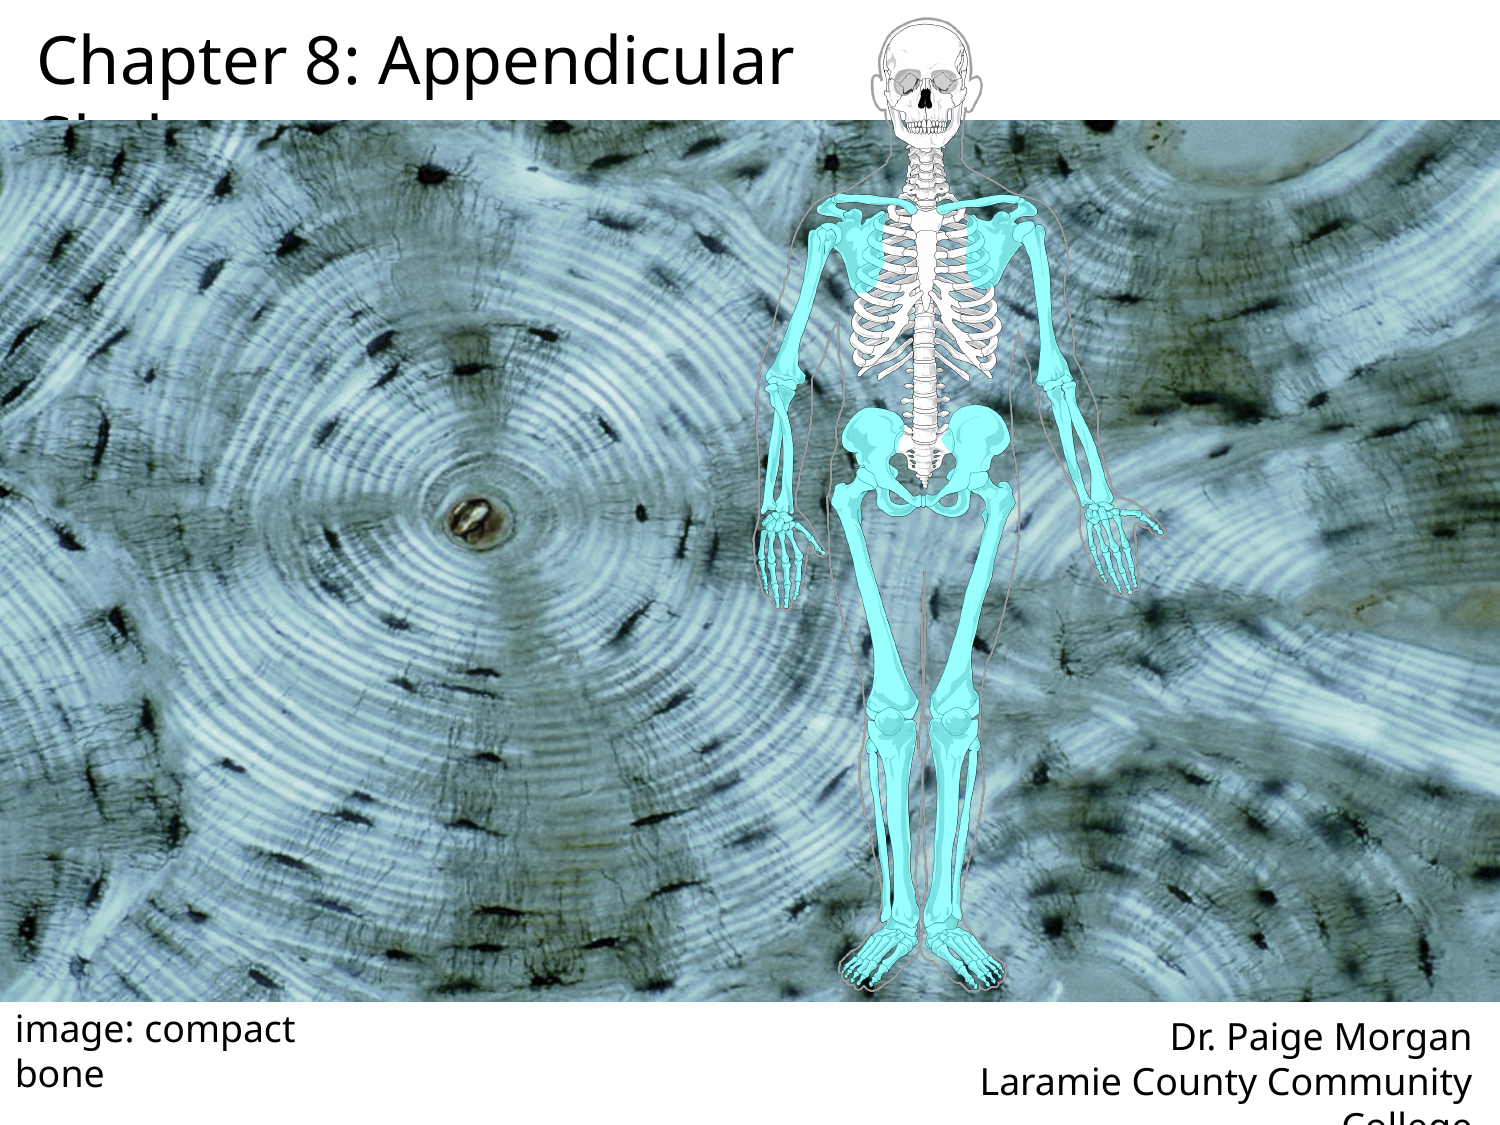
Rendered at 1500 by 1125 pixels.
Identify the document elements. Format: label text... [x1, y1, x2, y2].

picture [0, 13, 1500, 1002]
text_box Chapter 8: Appendicular Skeleton [21, 10, 1074, 120]
text_box image: compact bone [0, 1002, 373, 1102]
text_box Dr. Paige Morgan Laramie County Community College [831, 1005, 1488, 1125]
